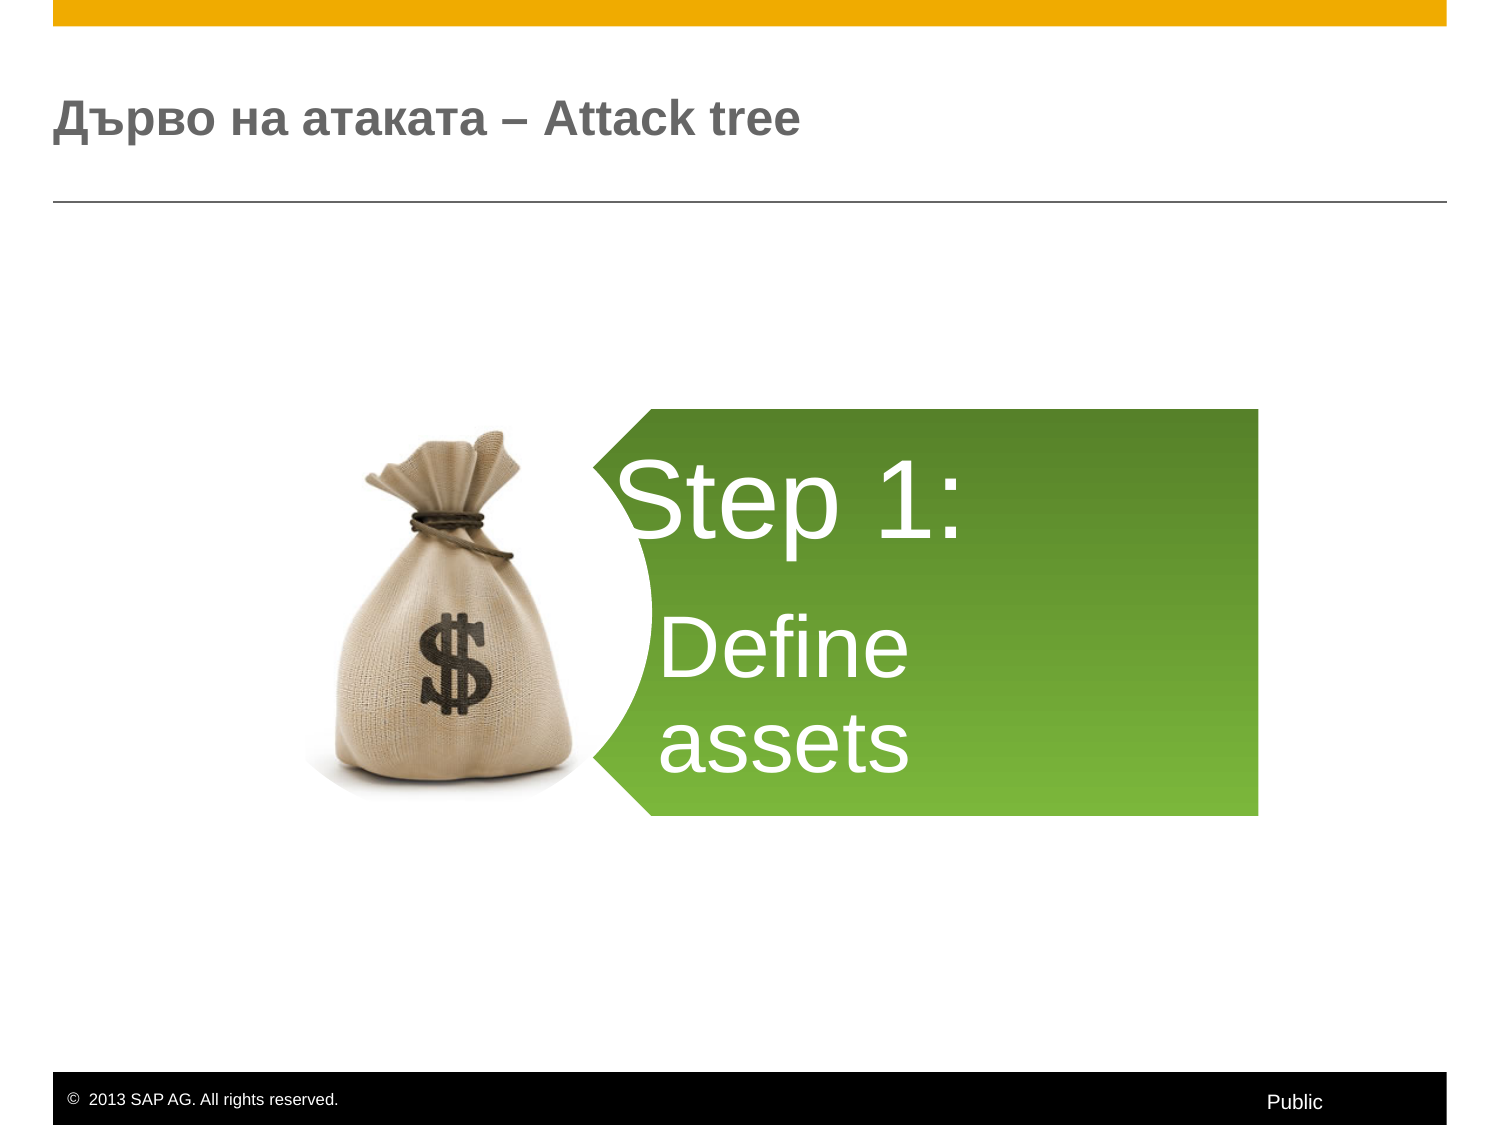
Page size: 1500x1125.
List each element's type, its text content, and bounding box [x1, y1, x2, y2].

title Дърво на атаката – Attack tree [53, 53, 1447, 178]
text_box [137, 249, 1363, 976]
